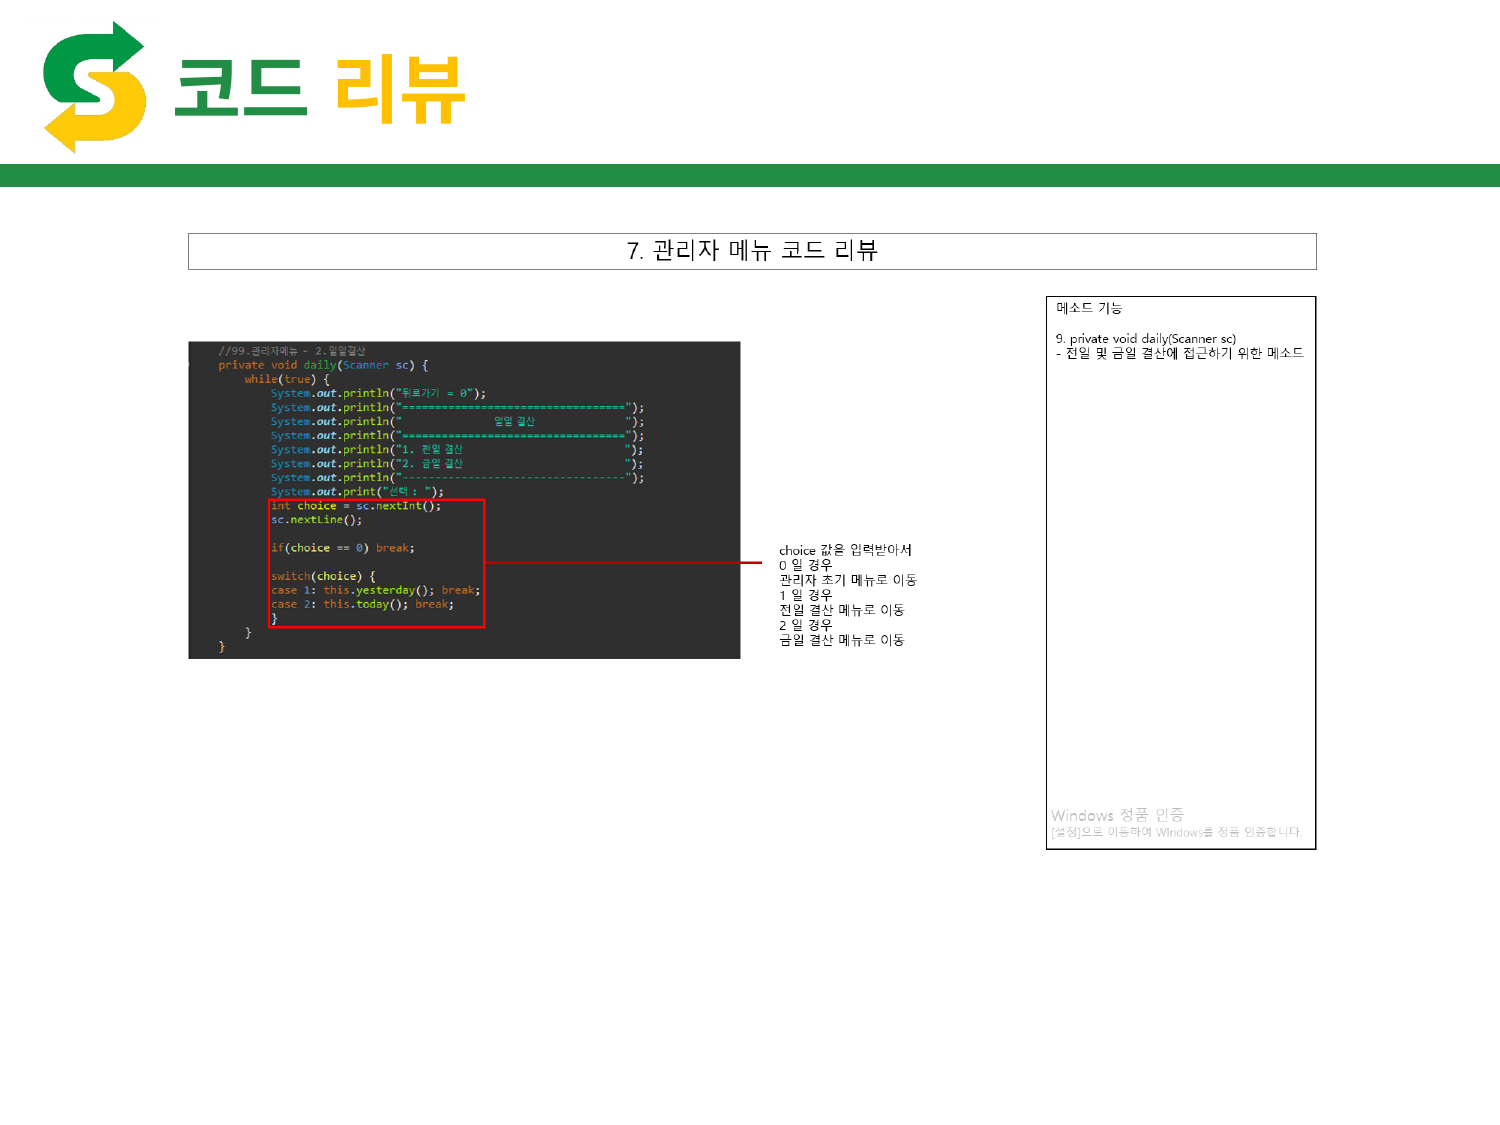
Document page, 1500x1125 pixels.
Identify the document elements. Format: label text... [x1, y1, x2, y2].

text_box [0, 166, 1500, 186]
text_box [92, 214, 718, 304]
picture [27, 19, 158, 156]
text_box 코드 리뷰 [162, 34, 783, 139]
picture [149, 224, 1351, 901]
